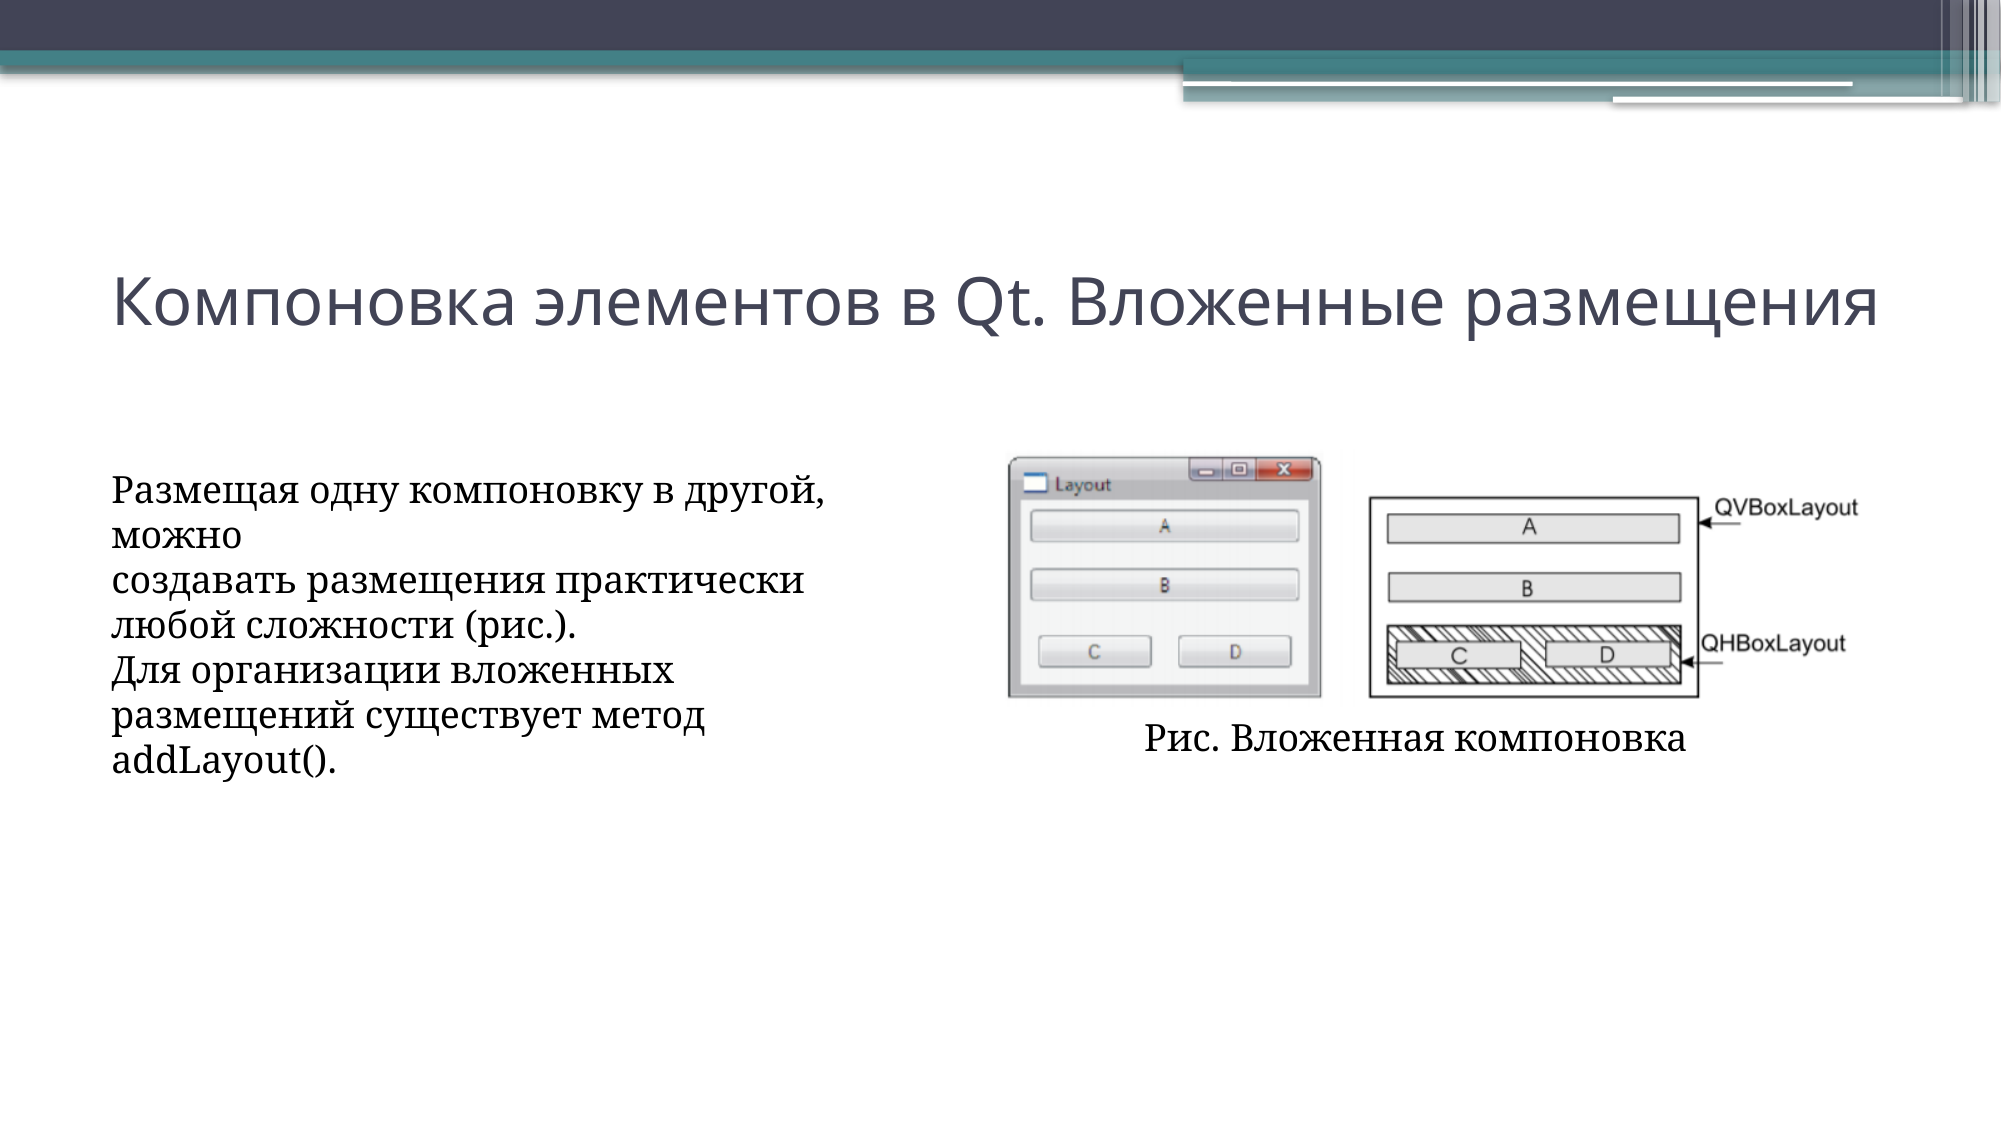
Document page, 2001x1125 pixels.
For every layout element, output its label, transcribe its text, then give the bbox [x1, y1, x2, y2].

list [998, 427, 1872, 715]
text_box Размещая одну компоновку в другой, можно создавать размещения практически любой сложности (рис.). Для организации вложенных размещений существует метод addLayout(). [96, 458, 933, 789]
title Компоновка элементов в Qt. Вложенные размещения [96, 211, 1897, 387]
text_box Рис. Вложенная компоновка [993, 721, 1839, 767]
